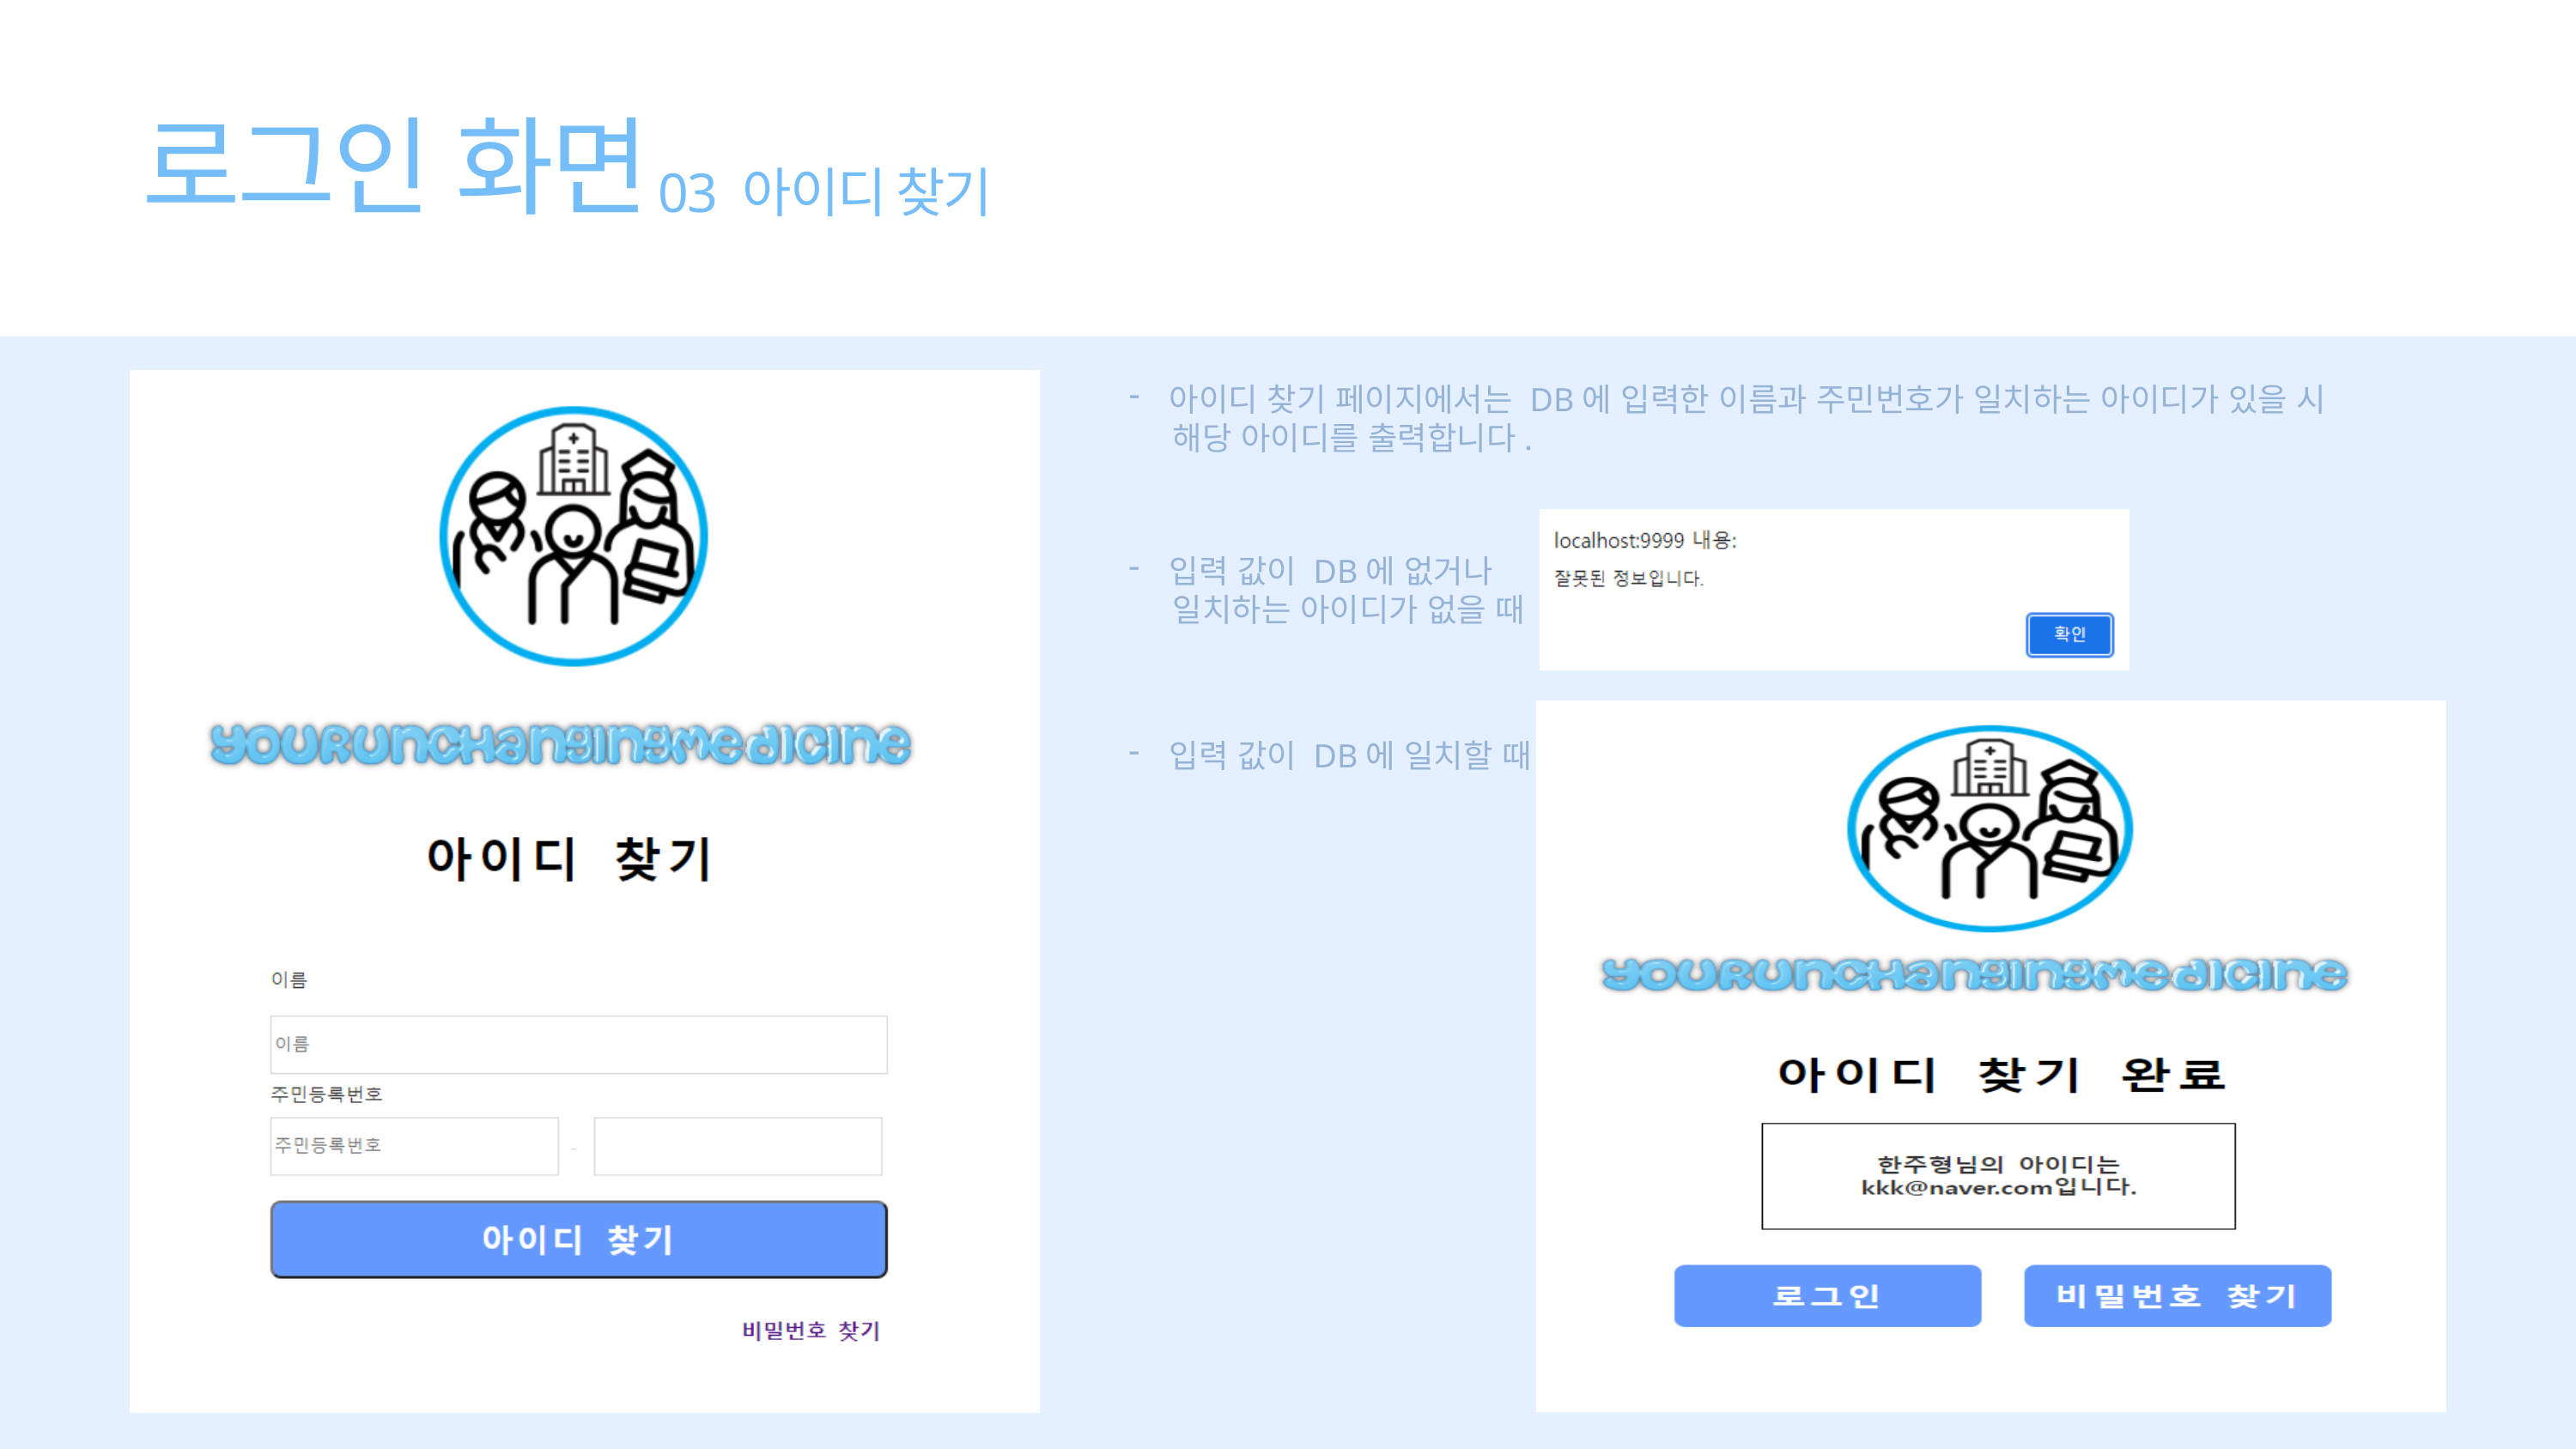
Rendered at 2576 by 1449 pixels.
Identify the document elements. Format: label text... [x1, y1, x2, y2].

picture [1536, 700, 2447, 1412]
text_box 아이디 찾기 페이지에서는 DB에 입력한 이름과 주민번호가 일치하는 아이디가 있을 시 해당 아이디를 출력합니다. [1115, 373, 2361, 464]
text_box 입력 값이 DB에 없거나 일치하는 아이디가 없을 때 [1115, 544, 1534, 635]
text_box 입력 값이 DB에 일치할 때 [1115, 729, 1532, 781]
picture [129, 369, 1040, 1413]
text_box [0, 0, 2576, 337]
picture [1539, 509, 2129, 671]
